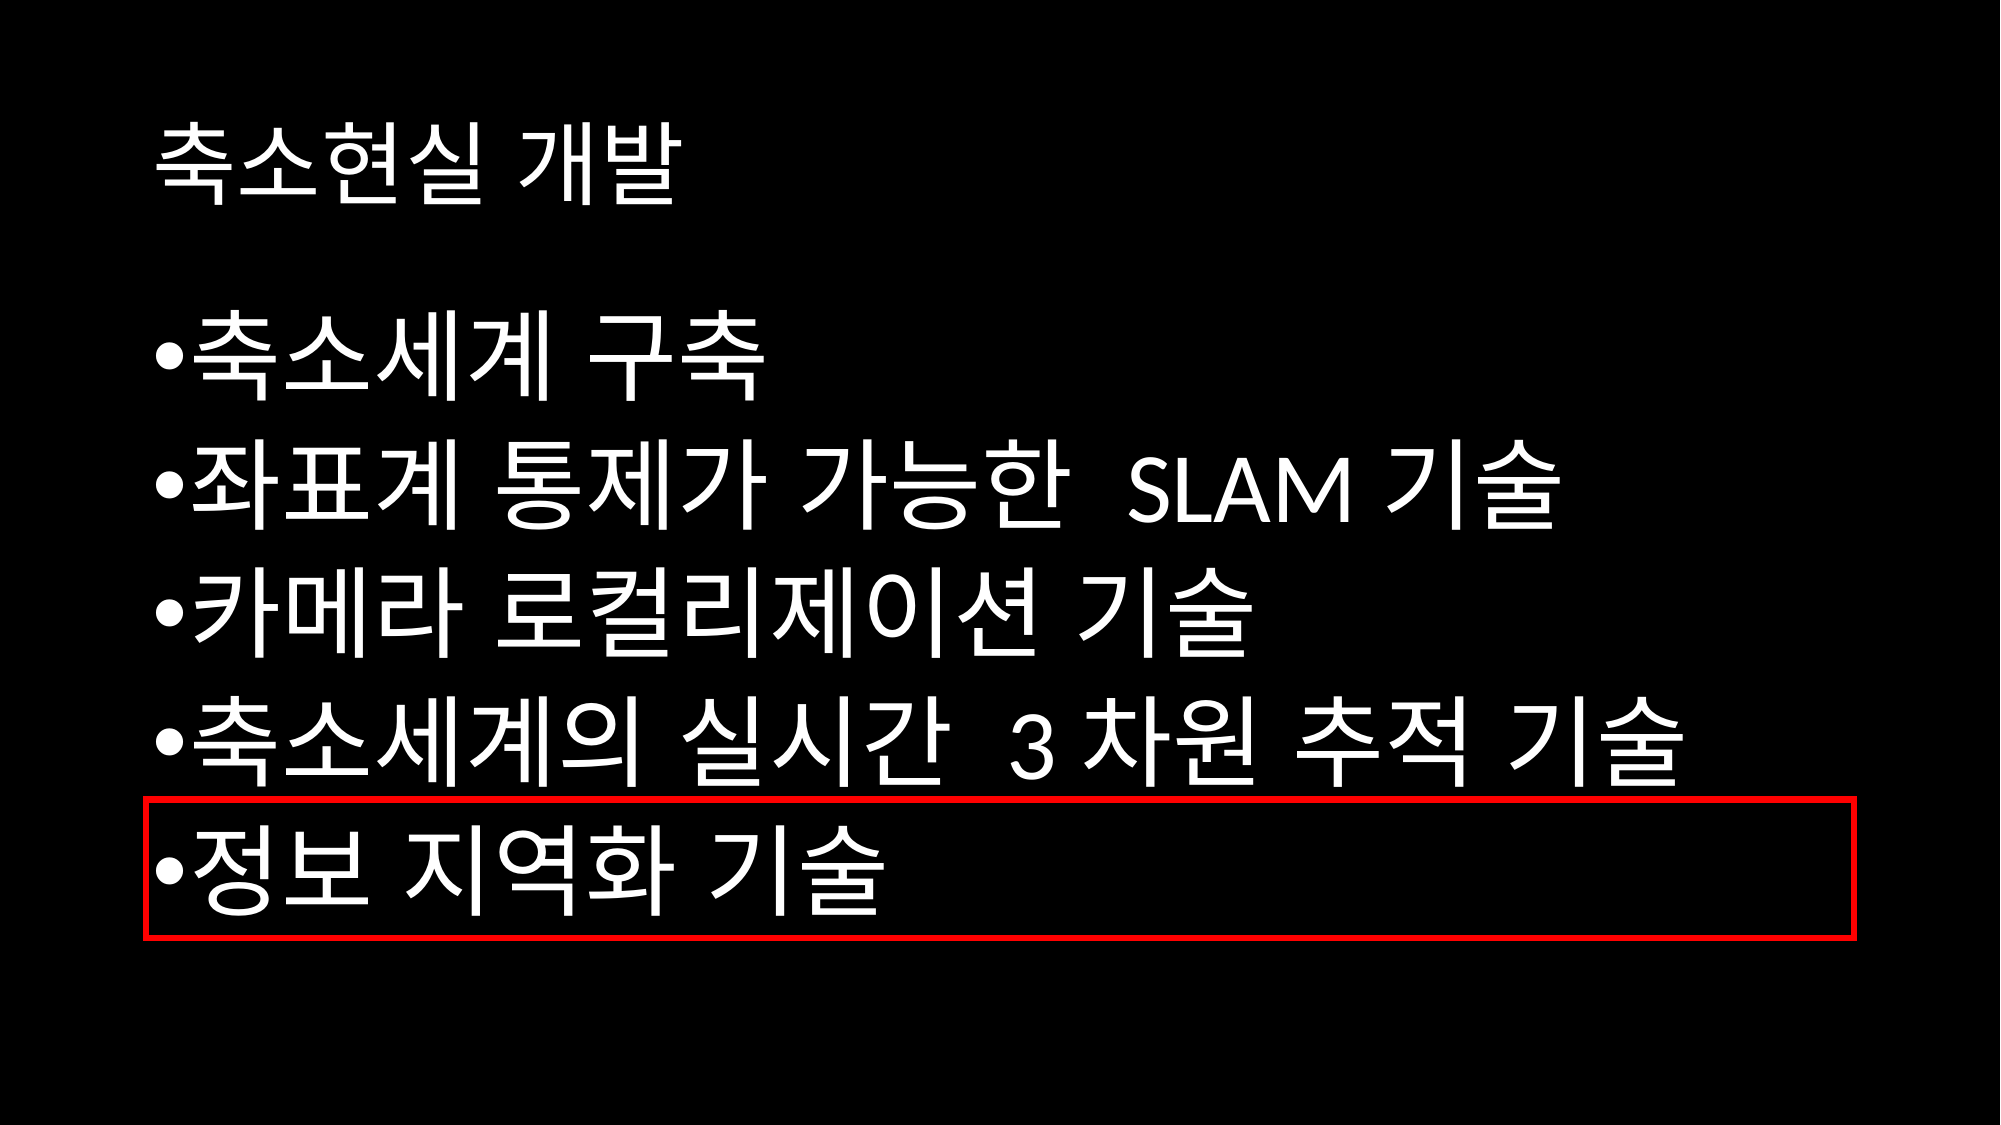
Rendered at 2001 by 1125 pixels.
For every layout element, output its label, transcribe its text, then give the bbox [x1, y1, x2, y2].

title 축소현실 개발 [137, 59, 1863, 278]
list 축소세계 구축 좌표계 통제가 가능한 SLAM기술 카메라 로컬리제이션 기술 축소세계의 실시간 3차원 추적 기술 정보 지역화 기술 [137, 299, 1863, 1014]
text_box [145, 798, 1855, 939]
